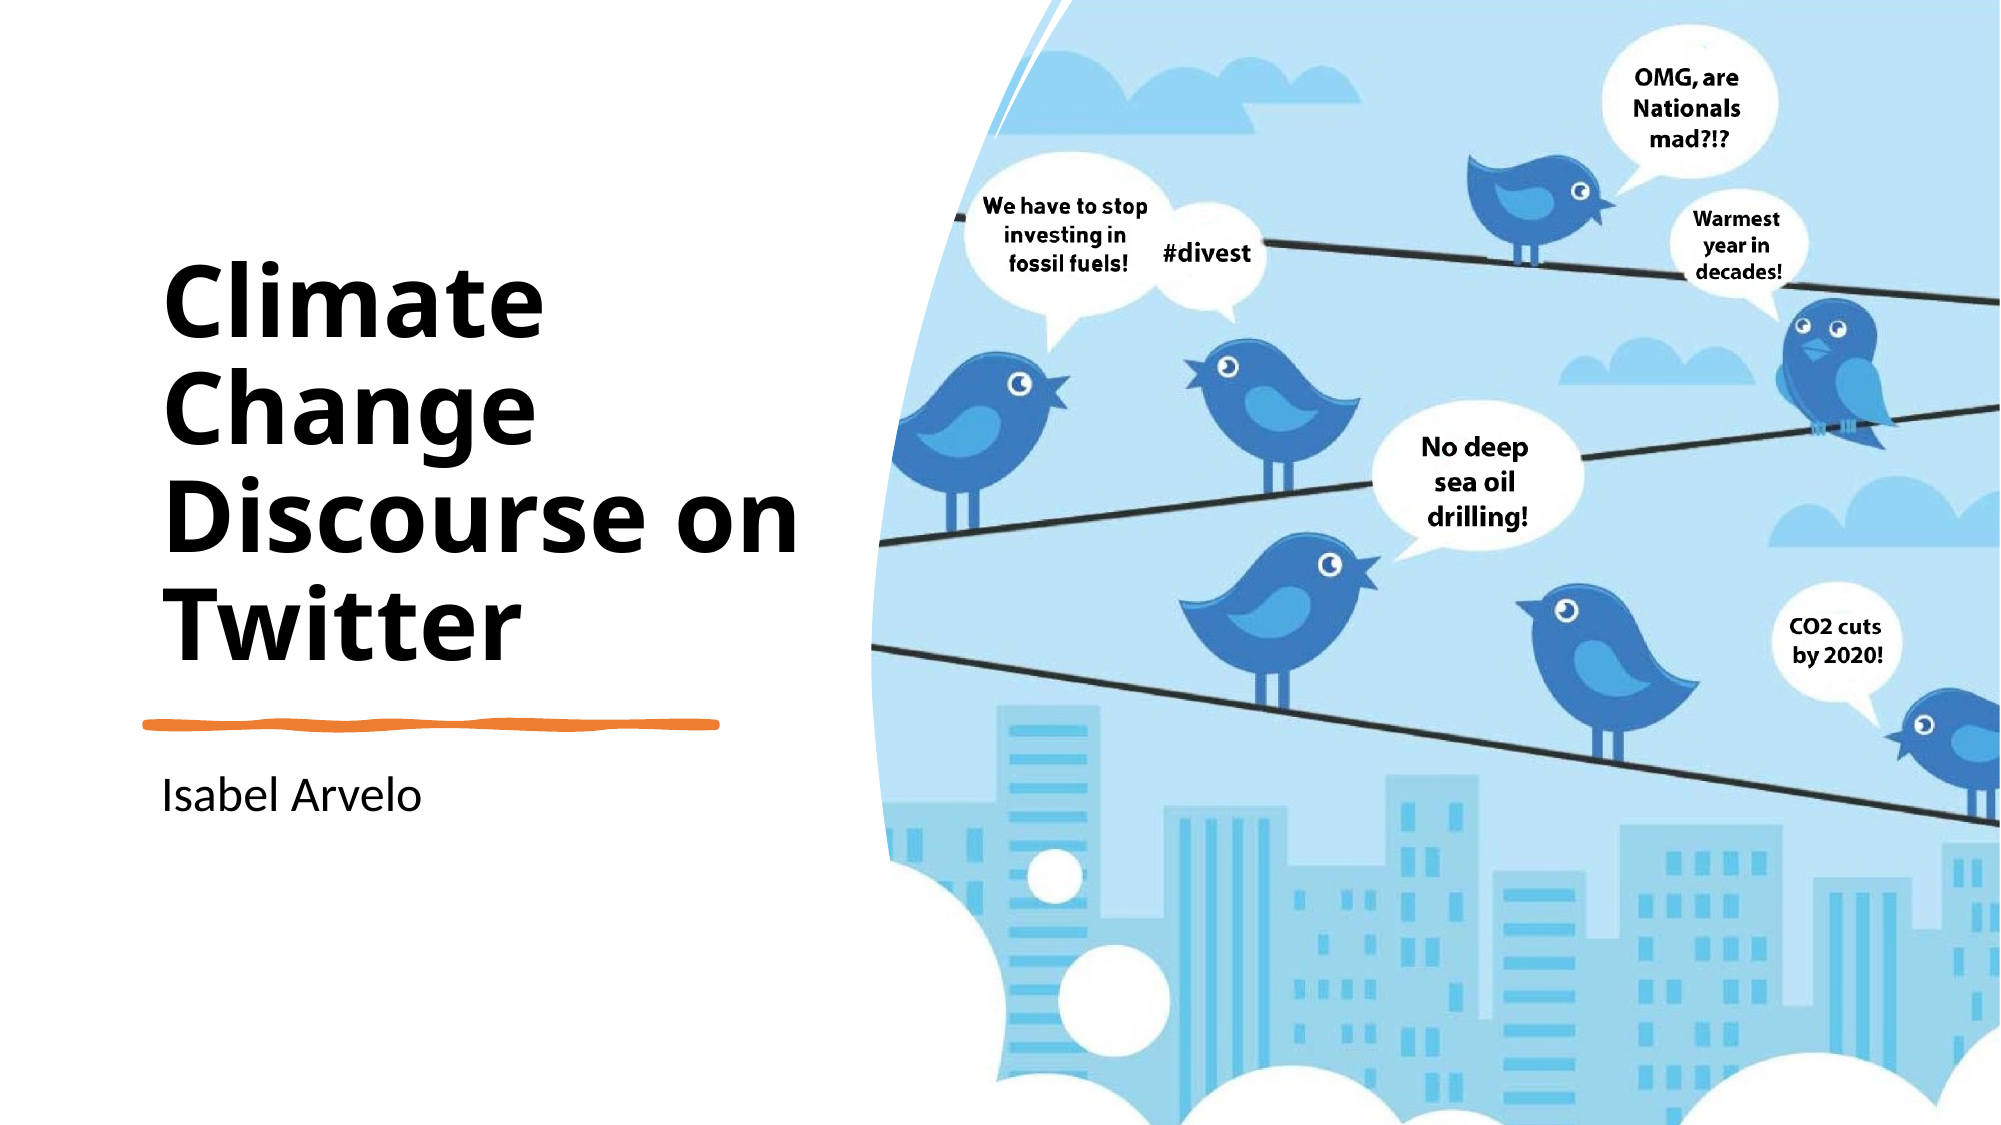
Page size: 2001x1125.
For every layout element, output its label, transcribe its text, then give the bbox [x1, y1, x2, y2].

picture [871, 0, 2000, 1125]
title Climate Change Discourse on Twitter [146, 104, 847, 690]
subtitle Isabel Arvelo [146, 760, 759, 1019]
text_box [0, 0, 871, 1125]
text_box [144, 720, 718, 730]
